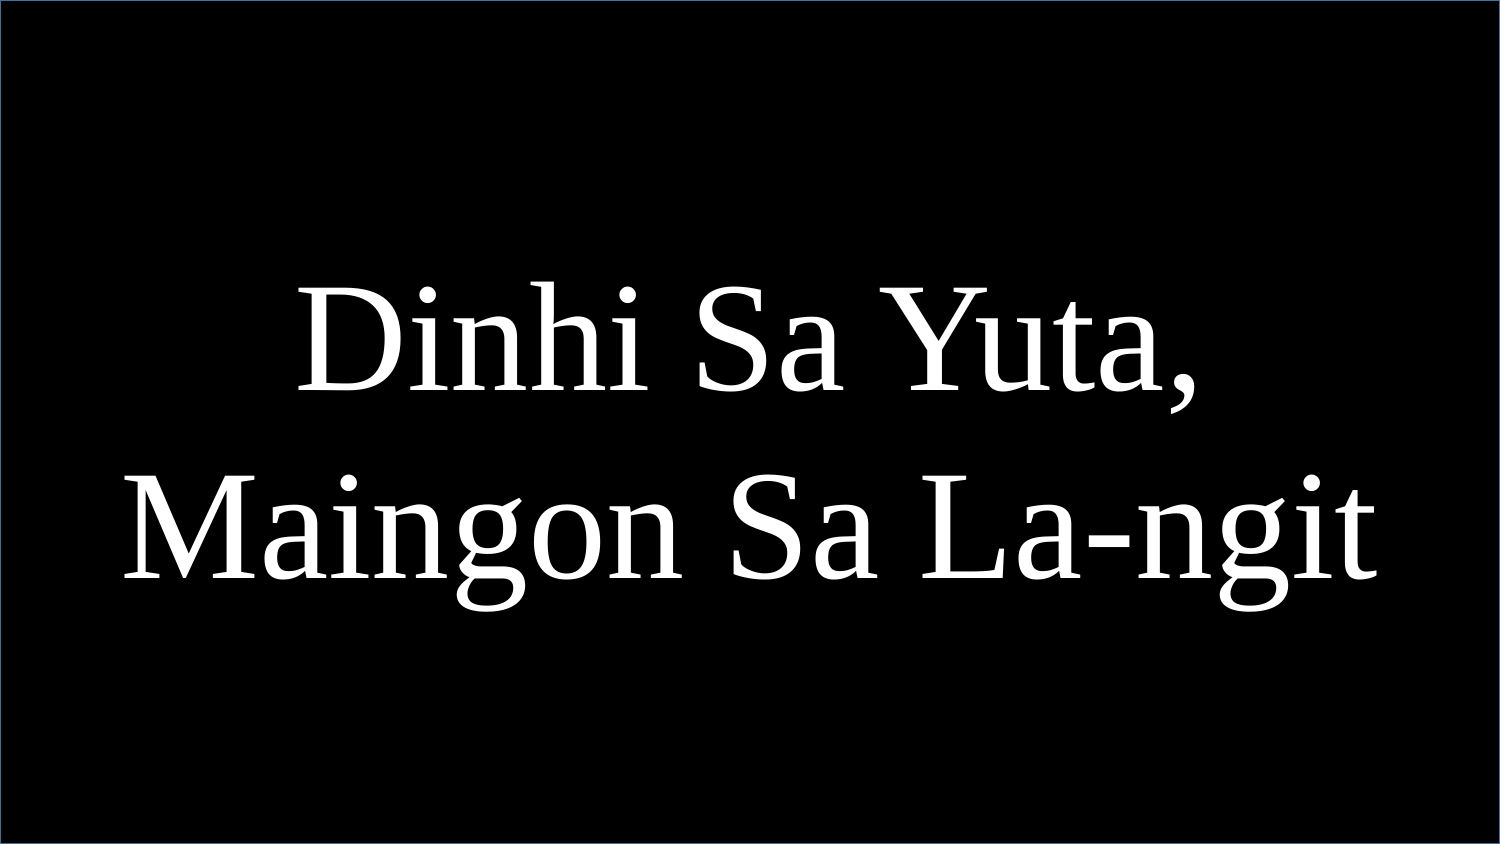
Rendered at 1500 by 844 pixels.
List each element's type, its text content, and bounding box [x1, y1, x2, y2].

text_box Dinhi Sa Yuta, Maingon Sa La-ngit [0, 0, 1500, 844]
